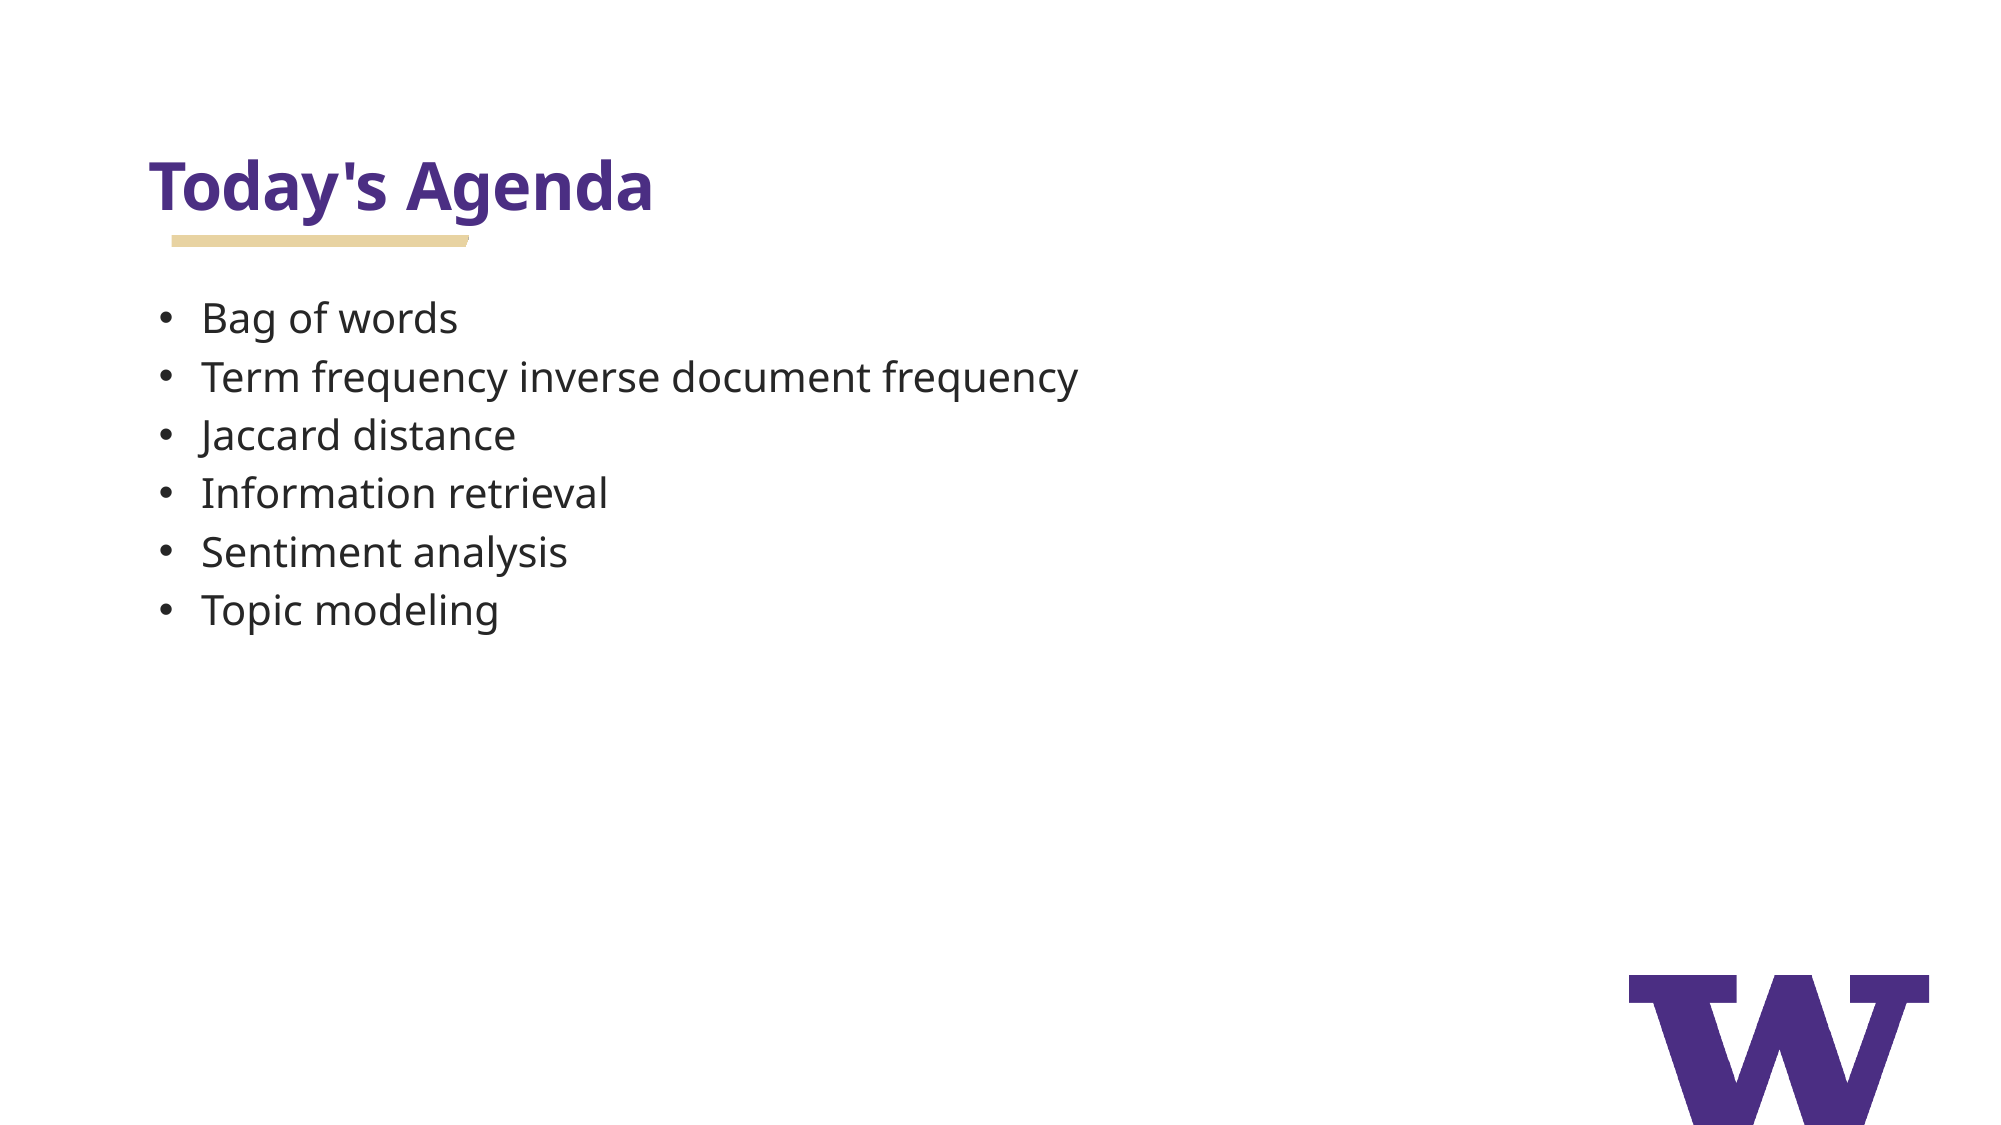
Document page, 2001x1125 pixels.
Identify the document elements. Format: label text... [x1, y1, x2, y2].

list Bag of words Term frequency inverse document frequency Jaccard distance Information retrieval Sentiment analysis Topic modeling [144, 284, 1937, 944]
title Today's Agenda [146, 33, 1937, 224]
picture [1629, 975, 1930, 1125]
picture [171, 235, 469, 247]
